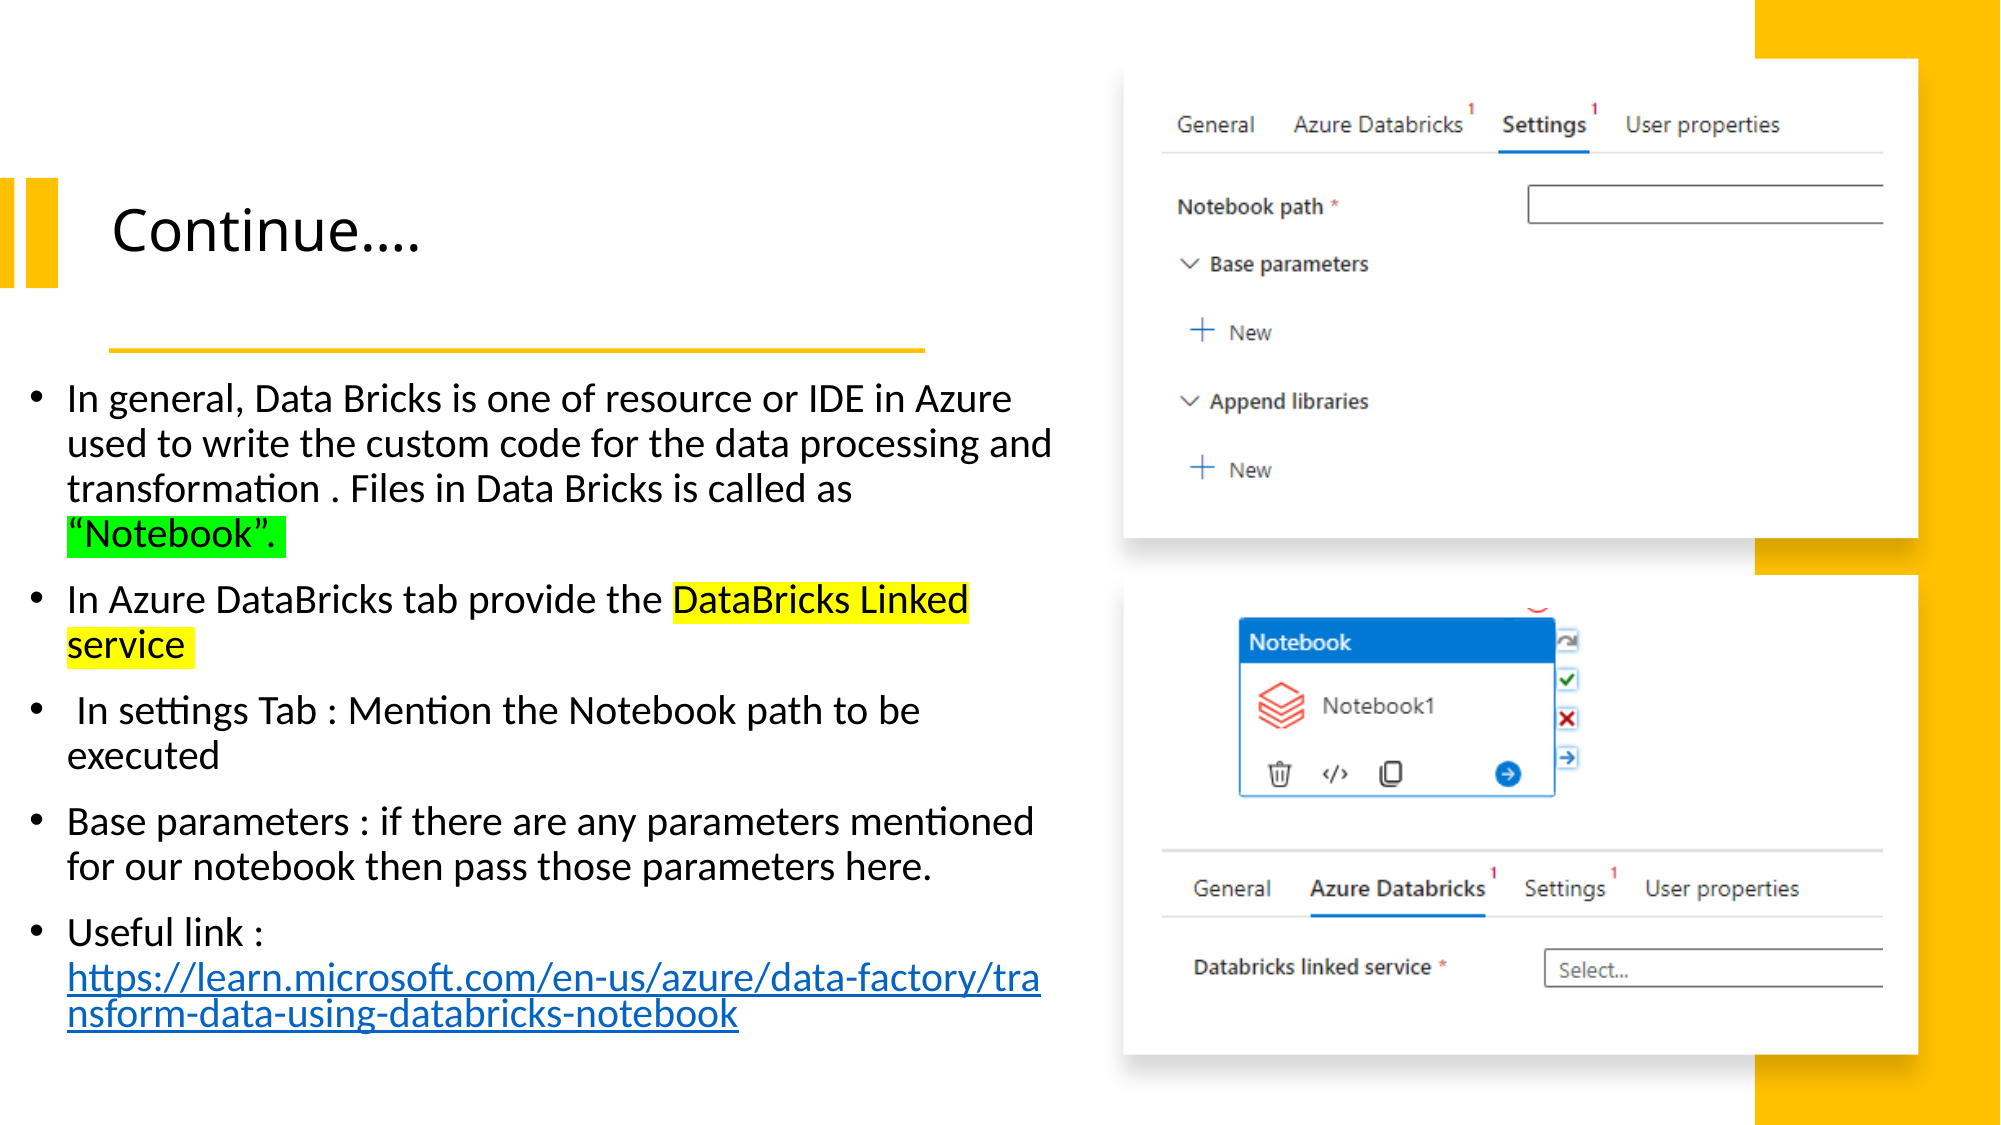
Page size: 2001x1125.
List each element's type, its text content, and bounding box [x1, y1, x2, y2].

text_box [1123, 574, 1919, 1056]
picture [1161, 608, 1883, 1022]
title Continue…. [96, 140, 963, 326]
text_box [108, 347, 926, 354]
text_box [0, 0, 1754, 1125]
text_box [1123, 58, 1919, 539]
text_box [0, 177, 59, 289]
list In general, Data Bricks is one of resource or IDE in Azure used to write the custom code for the data processing and transformation . Files in Data Bricks is called as “Notebook”. In Azure DataBricks tab provide the DataBricks Linked service In settings Tab : Mention the Notebook path to be executed Base parameters : if there are any parameters mentioned for our notebook then pass those parameters here. Useful link : https://learn.microsoft.com/en-us/azure/data-factory/transform-data-using-databricks-notebook [14, 357, 1072, 1086]
text_box [1754, 0, 2000, 1125]
picture [1161, 95, 1884, 509]
